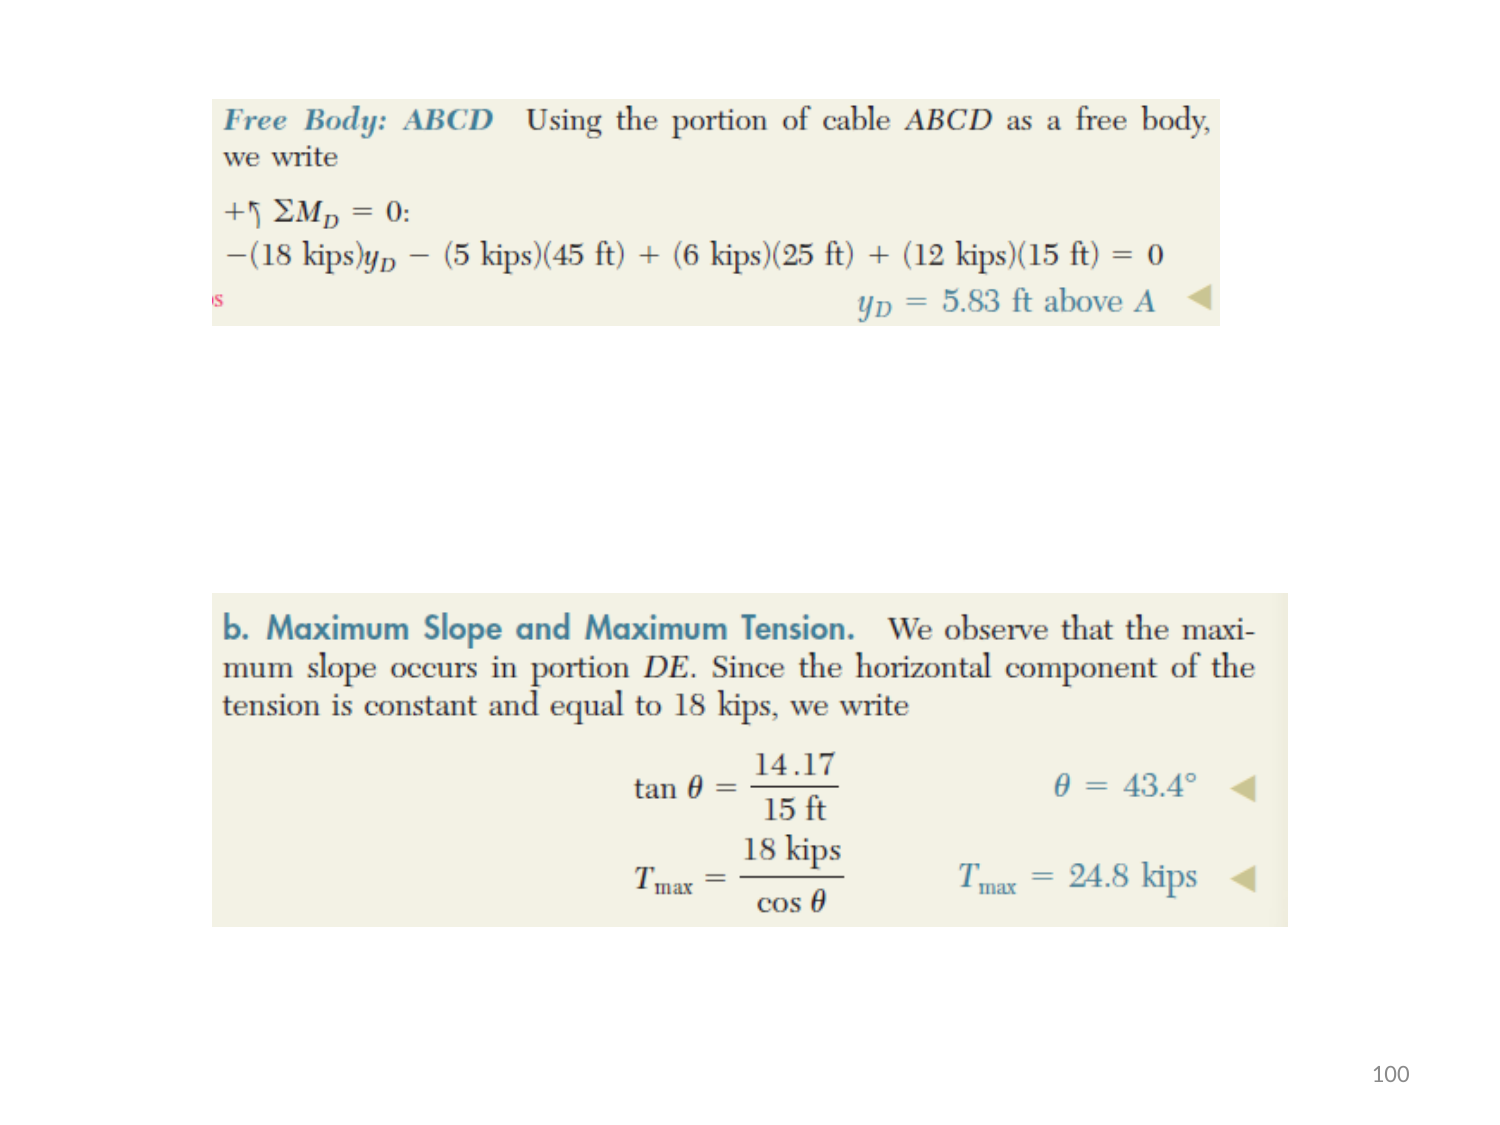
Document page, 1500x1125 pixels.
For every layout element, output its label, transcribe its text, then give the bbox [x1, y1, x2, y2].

picture [212, 593, 1288, 927]
picture [212, 99, 1220, 326]
slide_number 100 [1074, 1042, 1425, 1103]
